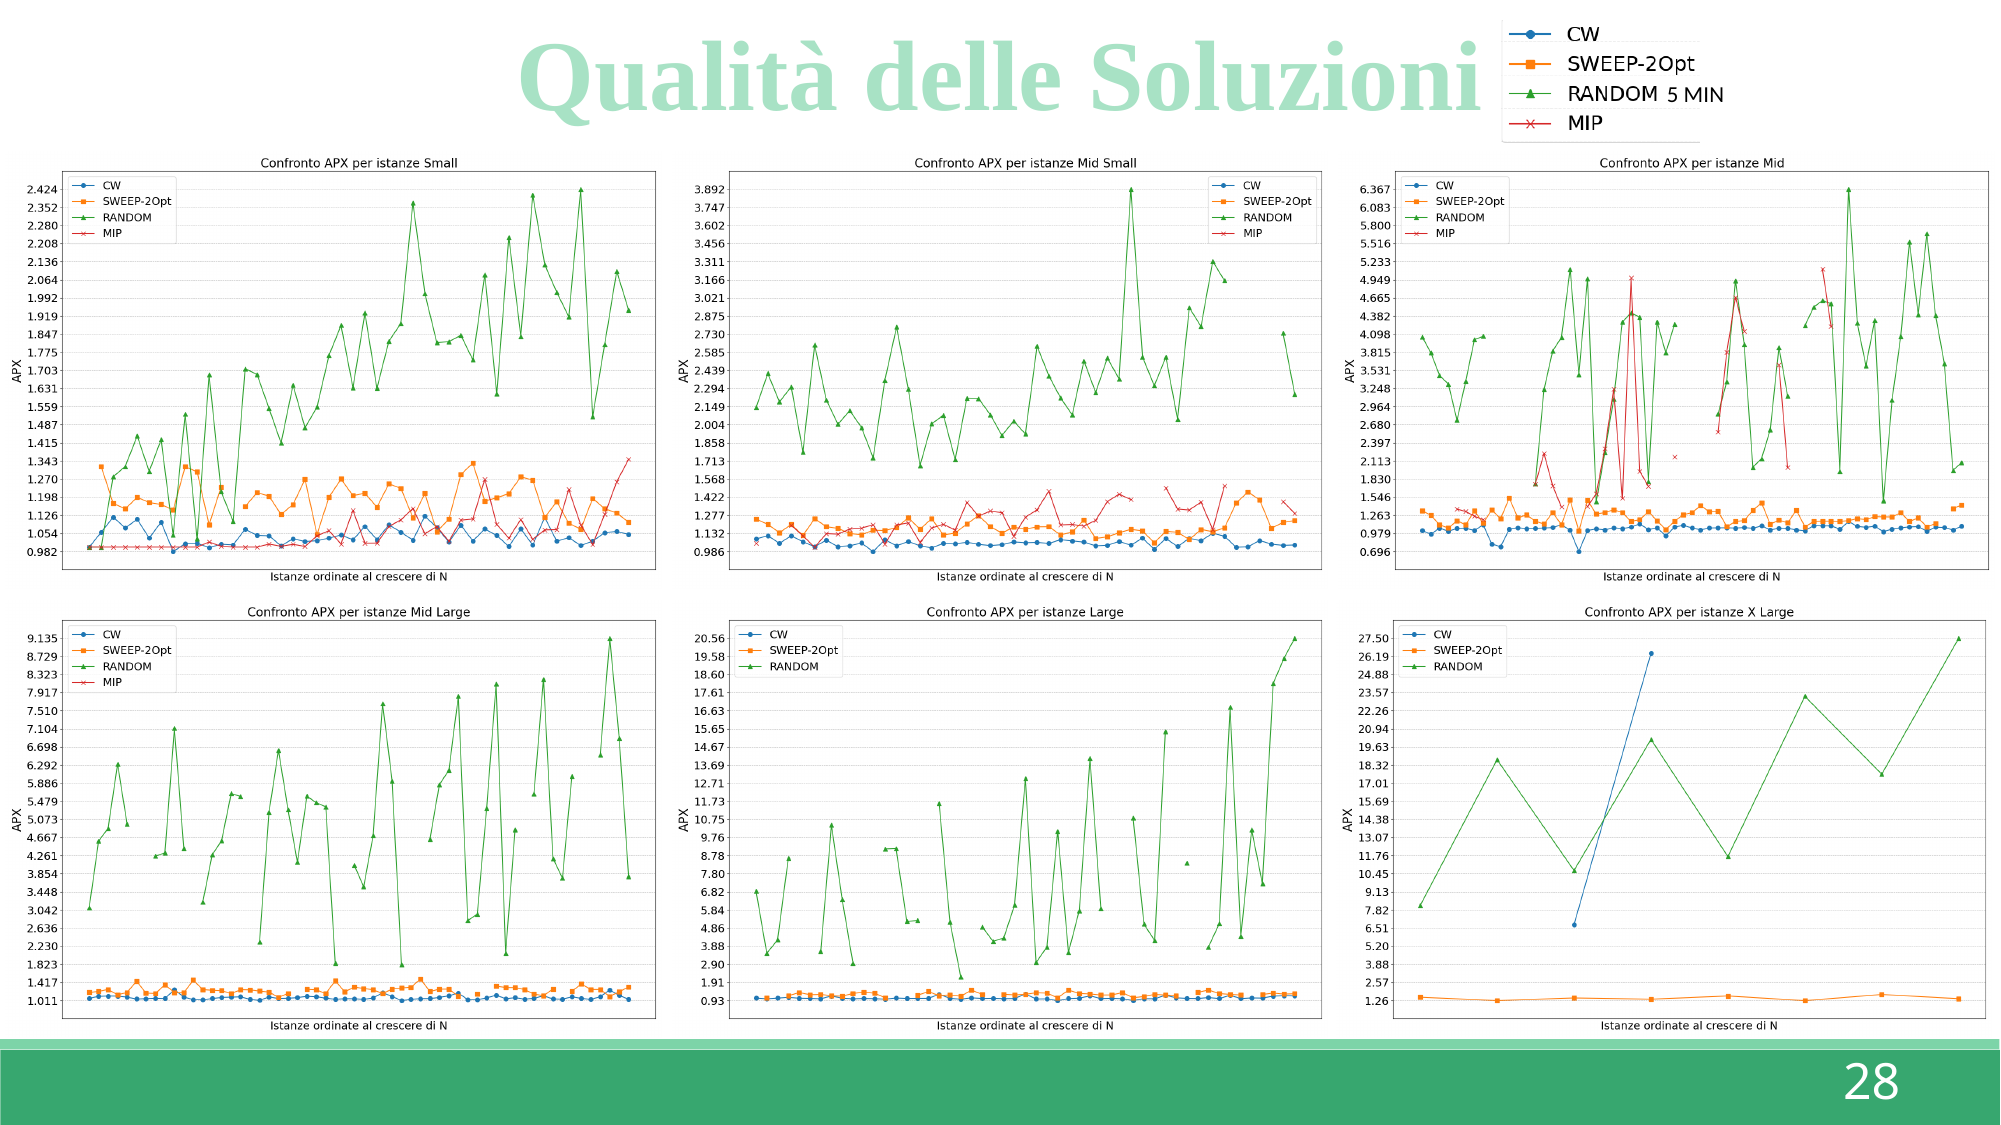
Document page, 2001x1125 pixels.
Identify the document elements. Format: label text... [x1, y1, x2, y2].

picture [671, 600, 1329, 1039]
picture [1338, 150, 1995, 589]
picture [4, 150, 662, 589]
picture [4, 600, 662, 1039]
text_box 5 MIN [1710, 71, 1748, 115]
text_box Qualità delle Soluzioni [0, 11, 2000, 139]
slide_number 28 [1699, 1053, 1916, 1114]
picture [671, 150, 1329, 589]
picture [1501, 19, 1701, 143]
picture [1335, 600, 1992, 1039]
